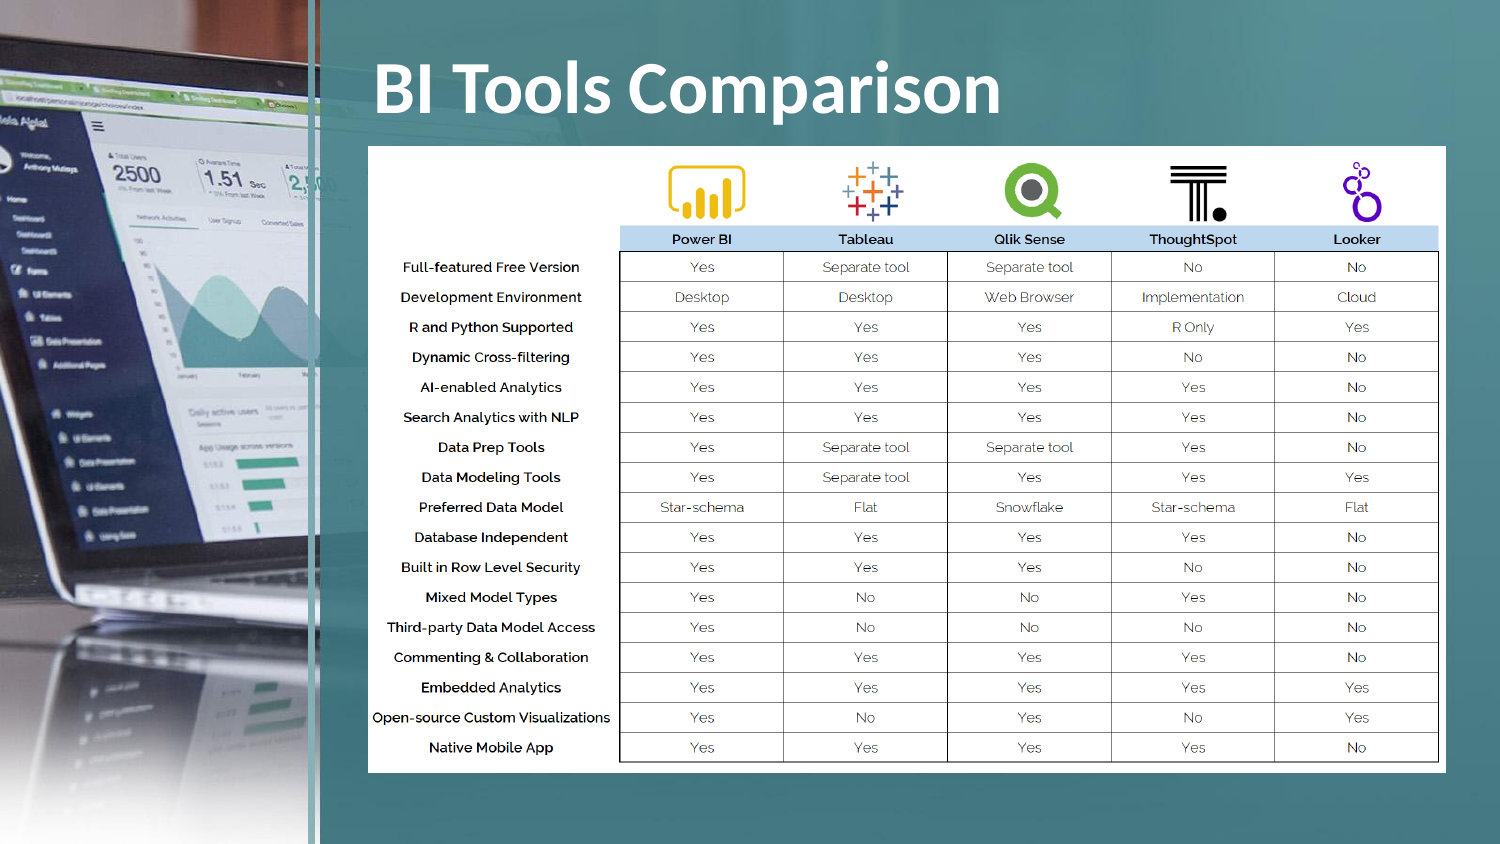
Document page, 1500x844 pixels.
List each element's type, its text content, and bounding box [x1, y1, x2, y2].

picture [0, 0, 1500, 844]
title BI Tools Comparison [358, 21, 1361, 147]
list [367, 146, 1446, 774]
